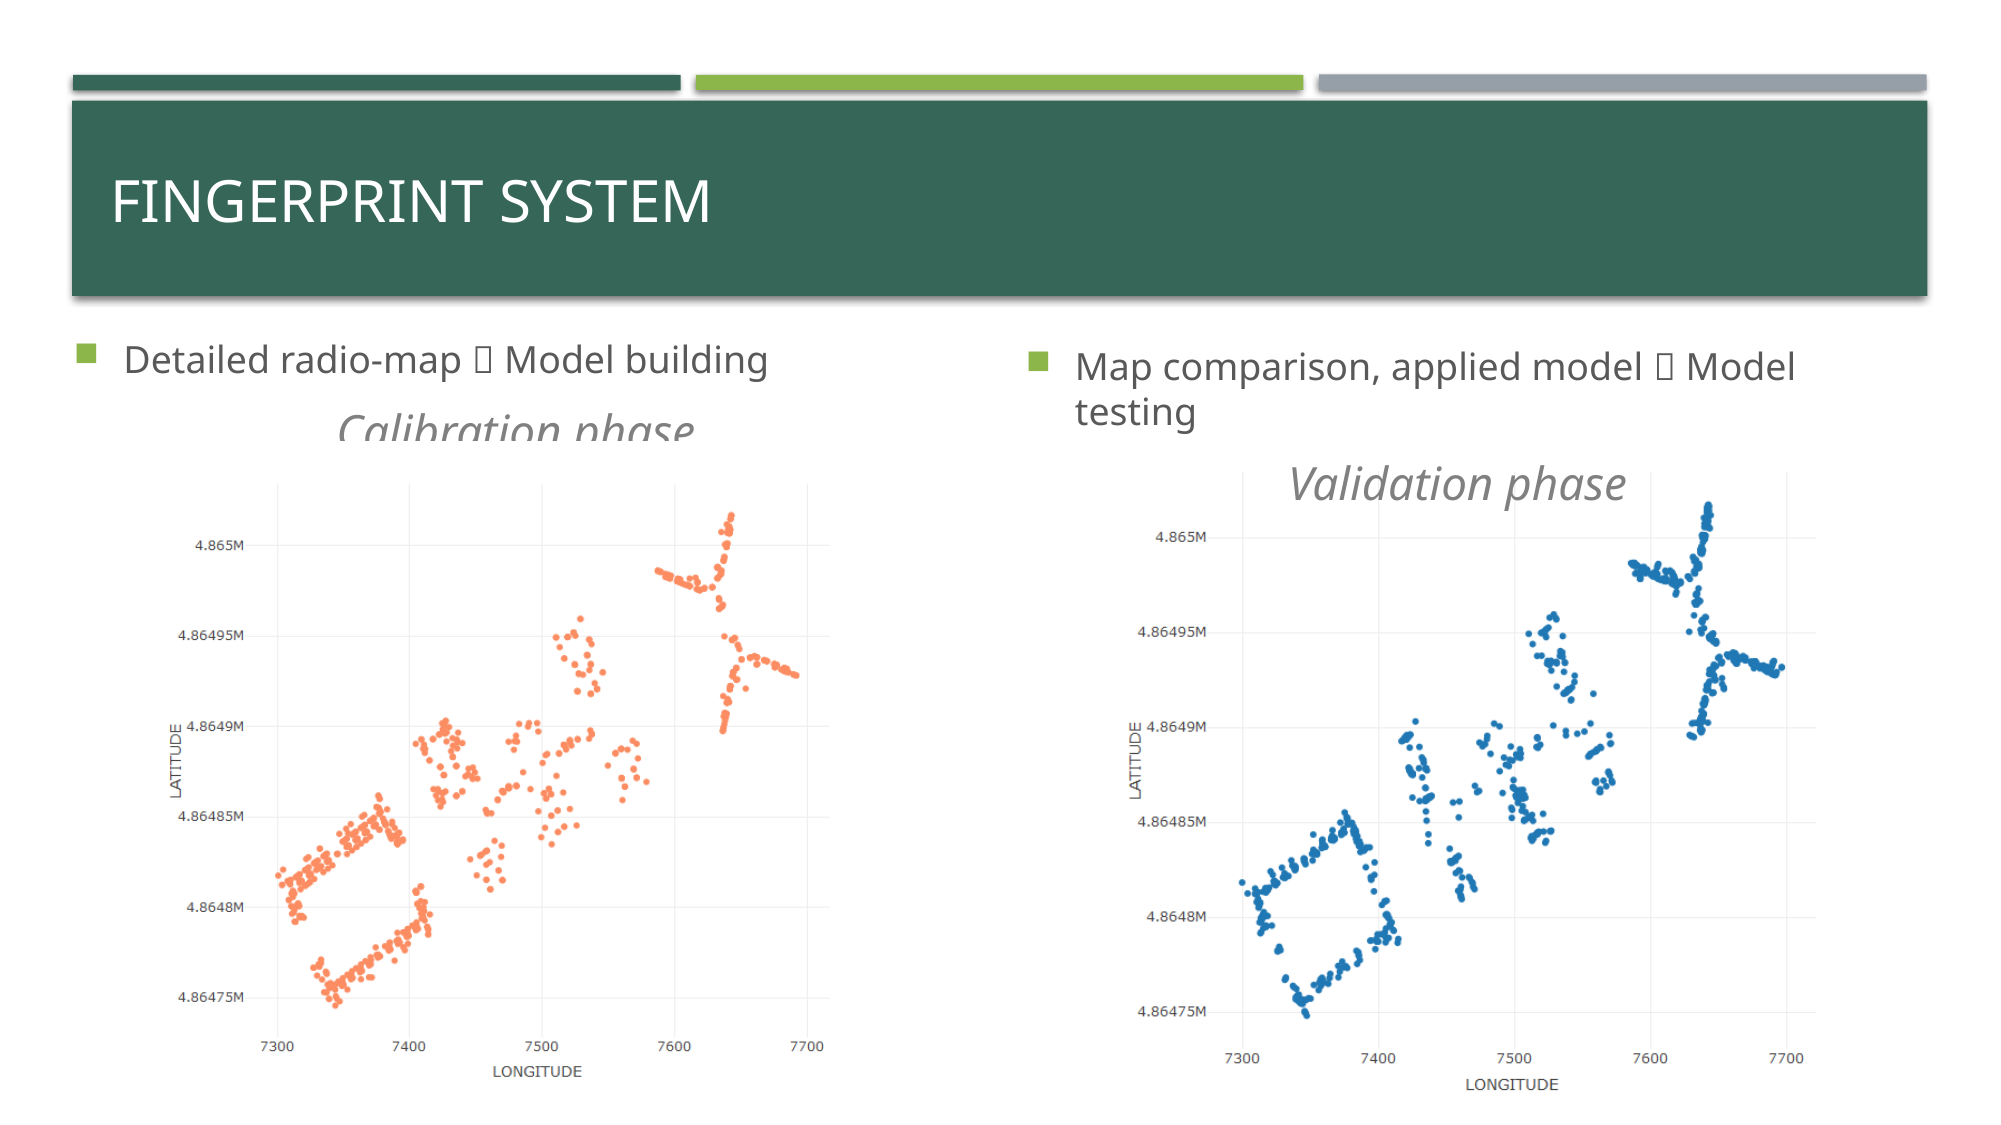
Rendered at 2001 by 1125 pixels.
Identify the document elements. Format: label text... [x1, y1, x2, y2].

picture [1094, 427, 1842, 1108]
title Fingerprint System [95, 135, 1905, 243]
list Detailed radio-map  Model building Calibration phase [58, 328, 968, 555]
picture [137, 440, 855, 1094]
text_box Map comparison, applied model  Model testing Validation phase [1009, 335, 1920, 563]
